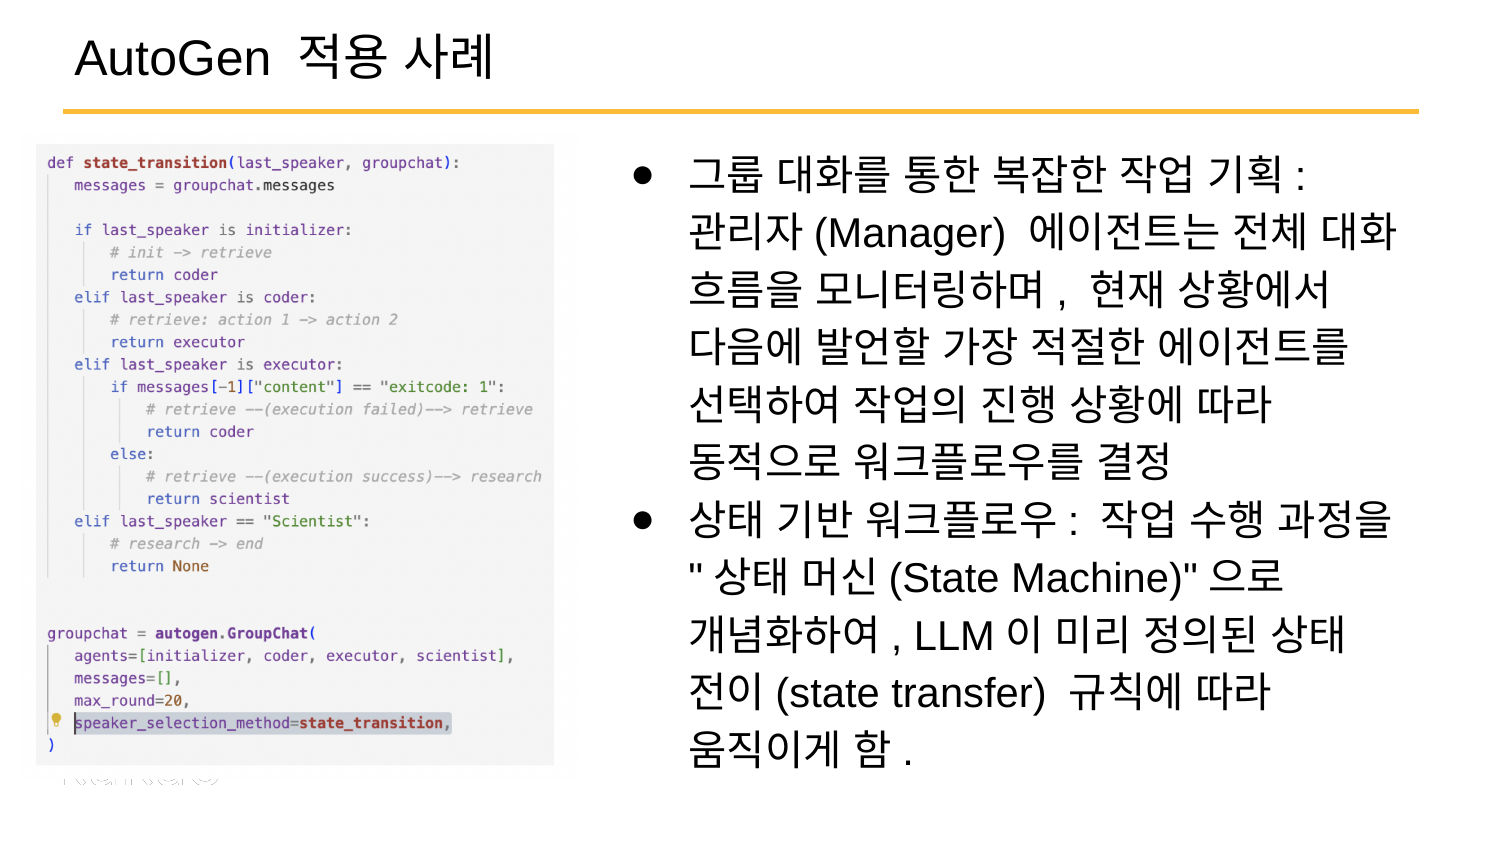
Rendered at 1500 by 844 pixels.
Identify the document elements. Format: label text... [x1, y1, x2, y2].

title AutoGen 적용 사례 [59, 25, 1354, 101]
list 그룹 대화를 통한 복잡한 작업 기획: 관리자(Manager) 에이전트는 전체 대화 흐름을 모니터링하며, 현재 상황에서 다음에 발언할 가장 적절한 에이전트를 선택하여 작업의 진행 상황에 따라 동적으로 워크플로우를 결정 상태 기반 워크플로우: 작업 수행 과정을 "상태 머신(State Machine)"으로 개념화하여, LLM이 미리 정의된 상태 전이(state transfer) 규칙에 따라 움직이게 함. [598, 133, 1448, 734]
picture [20, 133, 578, 785]
